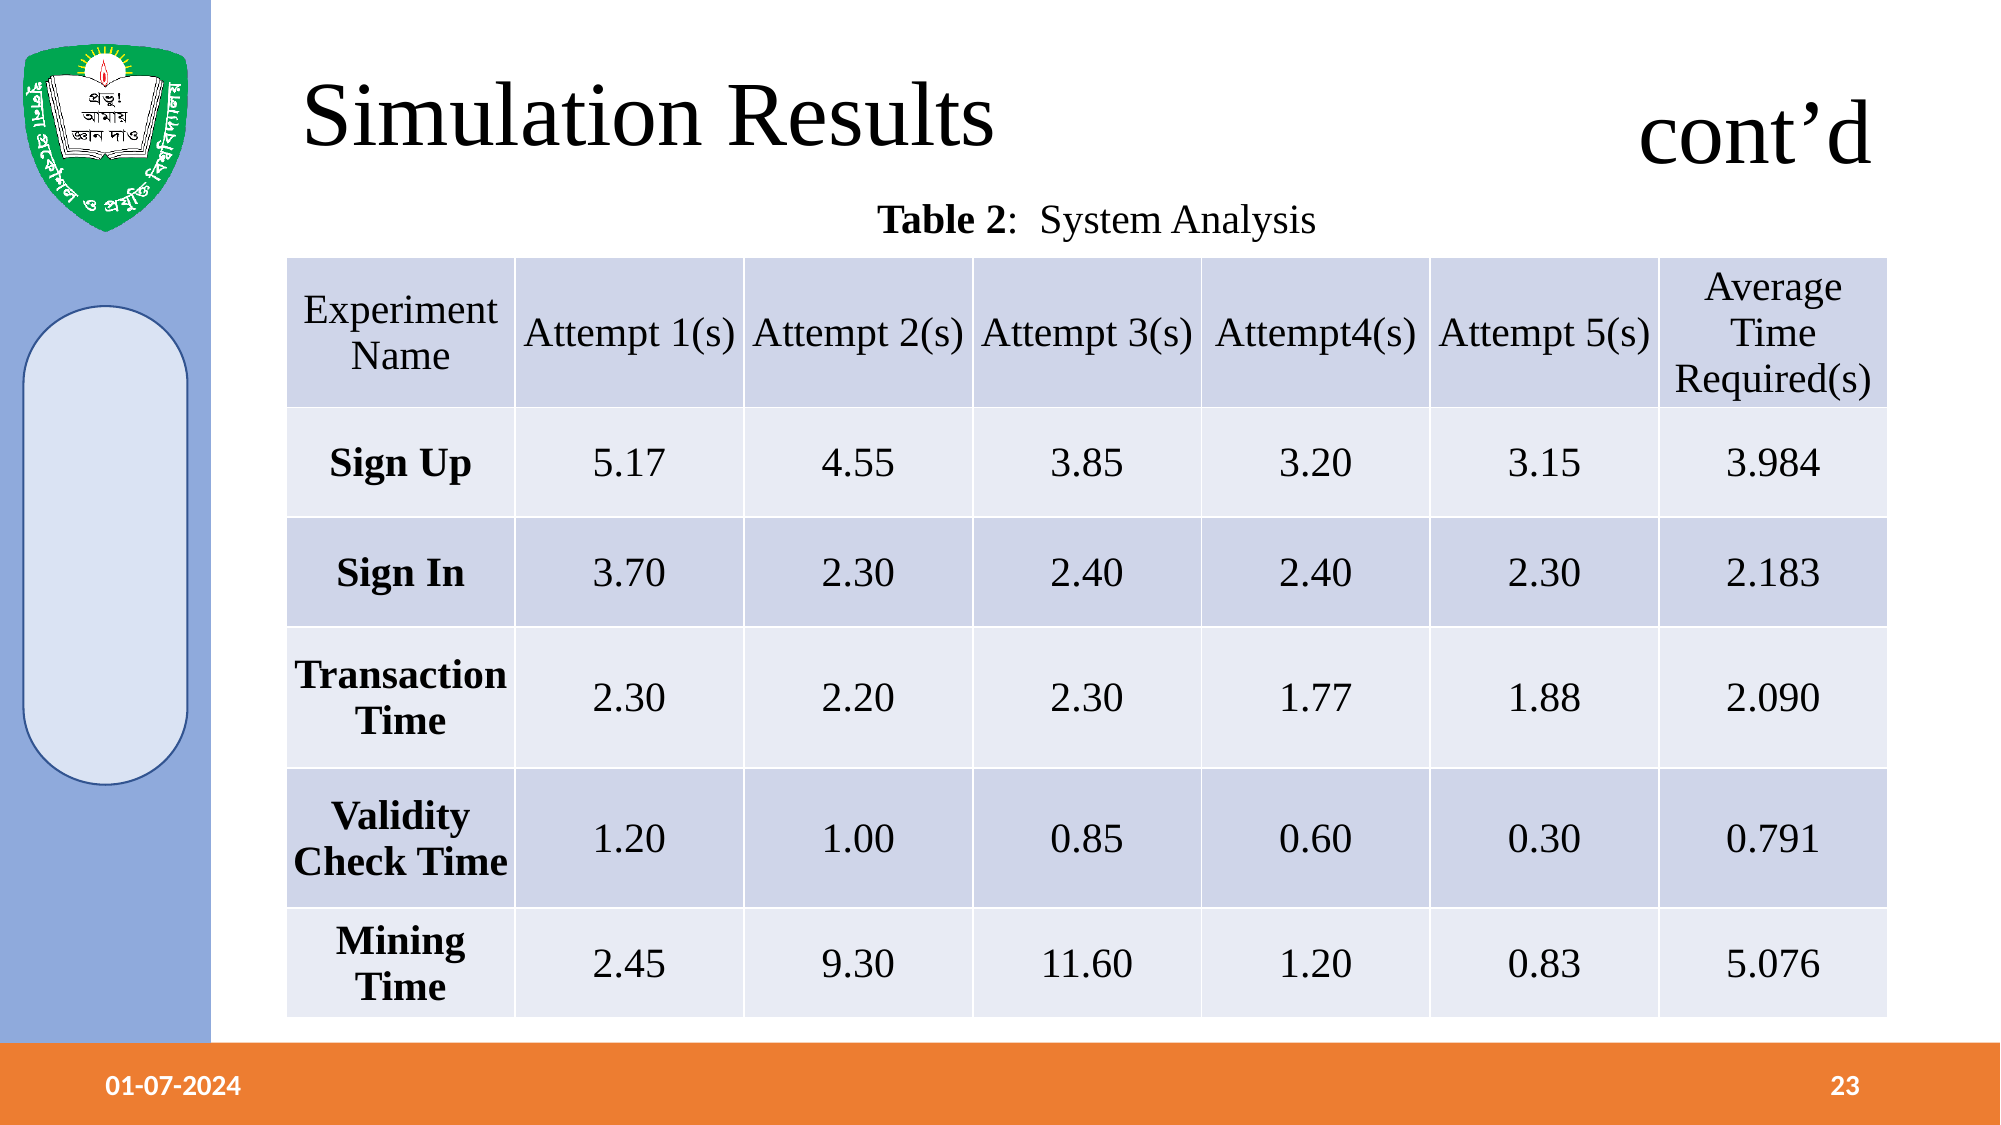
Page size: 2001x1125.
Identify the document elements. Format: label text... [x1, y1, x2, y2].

table_cell 2.20 [745, 628, 972, 767]
table_cell 5.17 [516, 408, 743, 516]
table_cell 2.30 [974, 628, 1201, 767]
table_cell Sign In [287, 518, 514, 626]
table_cell 11.60 [974, 909, 1201, 1017]
table_cell Validity Check Time [287, 769, 514, 907]
table_cell 3.85 [974, 408, 1201, 516]
table_header Attempt 1(s) [516, 258, 743, 407]
table_cell 1.88 [1431, 628, 1658, 767]
table_cell 1.20 [1202, 909, 1429, 1017]
table_cell 9.30 [745, 909, 972, 1017]
table_cell 2.30 [1431, 518, 1658, 626]
table_cell 0.30 [1431, 769, 1658, 907]
table_header Average Time Required(s) [1660, 258, 1887, 407]
table_cell 0.60 [1202, 769, 1429, 907]
table_cell 1.77 [1202, 628, 1429, 767]
table_cell 0.85 [974, 769, 1201, 907]
table_cell 3.70 [516, 518, 743, 626]
table_cell Mining Time [287, 909, 514, 1017]
table_cell 4.55 [745, 408, 972, 516]
table_cell 1.20 [516, 769, 743, 907]
table_cell 0.83 [1431, 909, 1658, 1017]
table_cell 2.30 [745, 518, 972, 626]
picture [23, 44, 188, 232]
table_cell 3.984 [1660, 408, 1887, 516]
table_cell 2.183 [1660, 518, 1887, 626]
table_cell 2.090 [1660, 628, 1887, 767]
table_cell 2.40 [974, 518, 1201, 626]
table_cell 2.40 [1202, 518, 1429, 626]
table_cell 2.30 [516, 628, 743, 767]
table_cell 1.00 [745, 769, 972, 907]
text_box Table 2: System Analysis [286, 159, 1908, 250]
table_header Attempt 3(s) [974, 258, 1201, 407]
table_cell 5.076 [1660, 909, 1887, 1017]
table_header Attempt 5(s) [1431, 258, 1658, 407]
table_cell Sign Up [287, 408, 514, 516]
table_cell 3.15 [1431, 408, 1658, 516]
table_header Attempt 2(s) [745, 258, 972, 407]
table_cell 0.791 [1660, 769, 1887, 907]
title Simulation Results [286, 7, 1147, 159]
table_cell 3.20 [1202, 408, 1429, 516]
table_header Experiment Name [287, 258, 514, 407]
table_cell Transaction Time [287, 628, 514, 767]
table_cell 2.45 [516, 909, 743, 1017]
table_header Attempt4(s) [1202, 258, 1429, 407]
text_box cont’d [1441, 64, 1888, 159]
